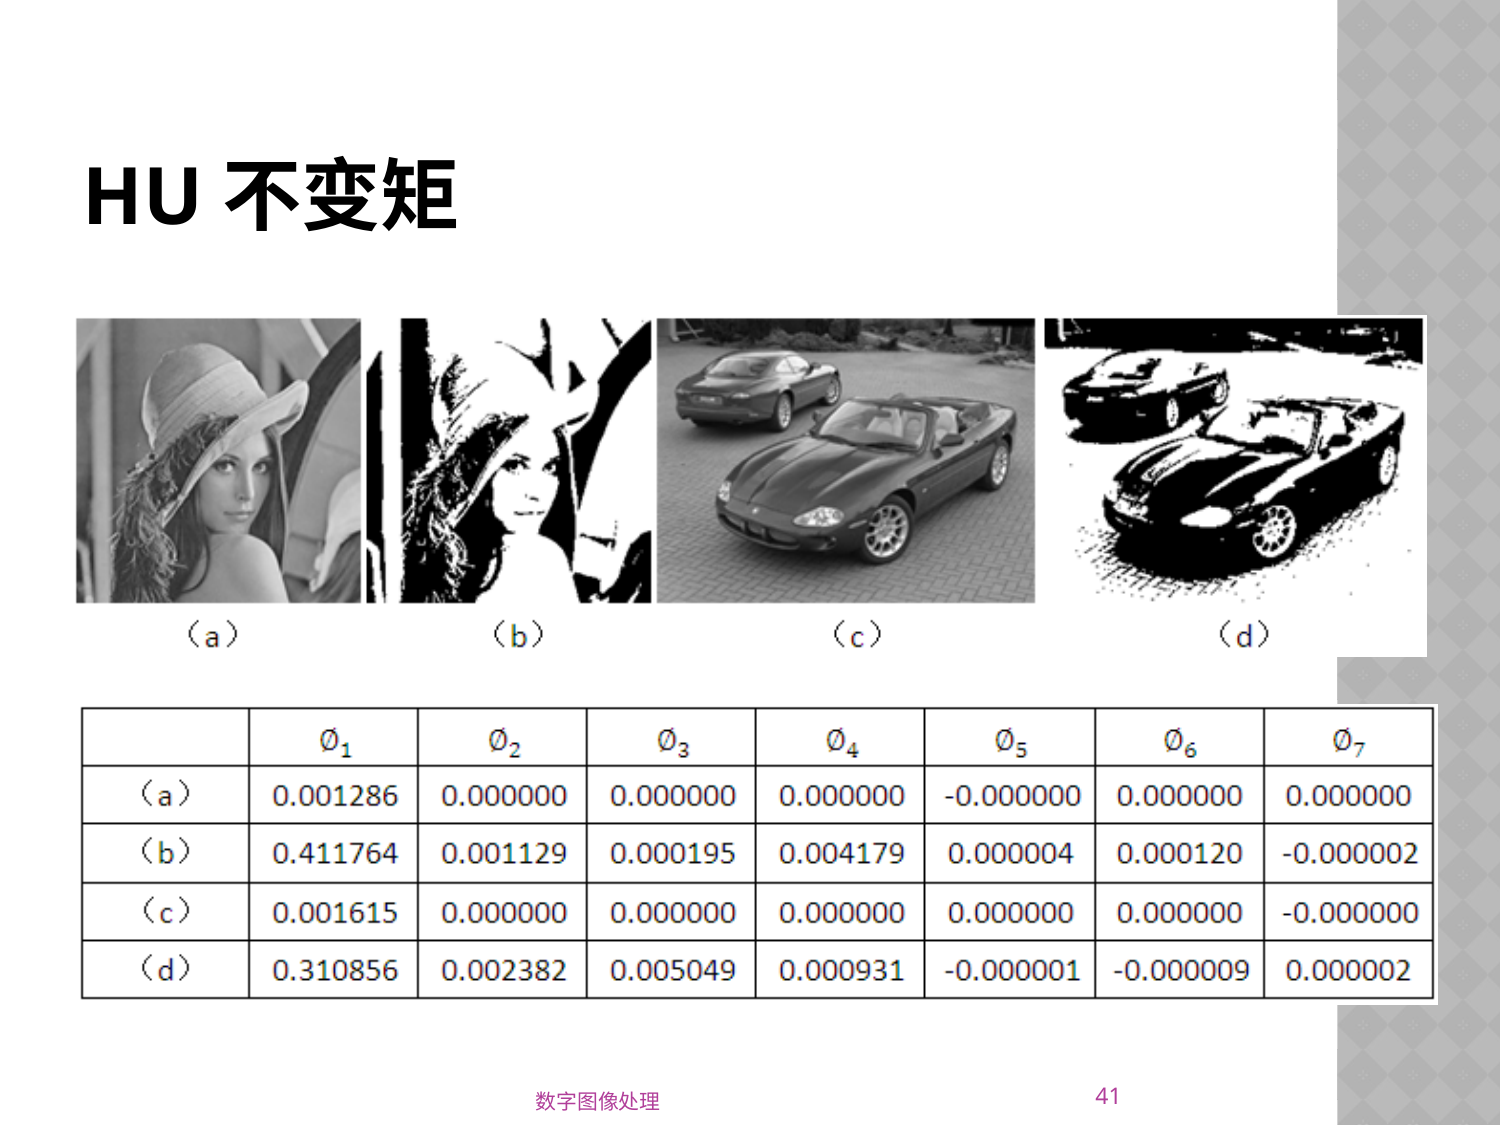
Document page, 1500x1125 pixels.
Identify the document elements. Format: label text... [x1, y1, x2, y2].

picture [71, 314, 1428, 658]
title Hu不变矩 [75, 52, 1263, 240]
footer 数字图像处理 [75, 1075, 675, 1114]
picture [76, 703, 1439, 1005]
slide_number 41 [1025, 1075, 1122, 1113]
